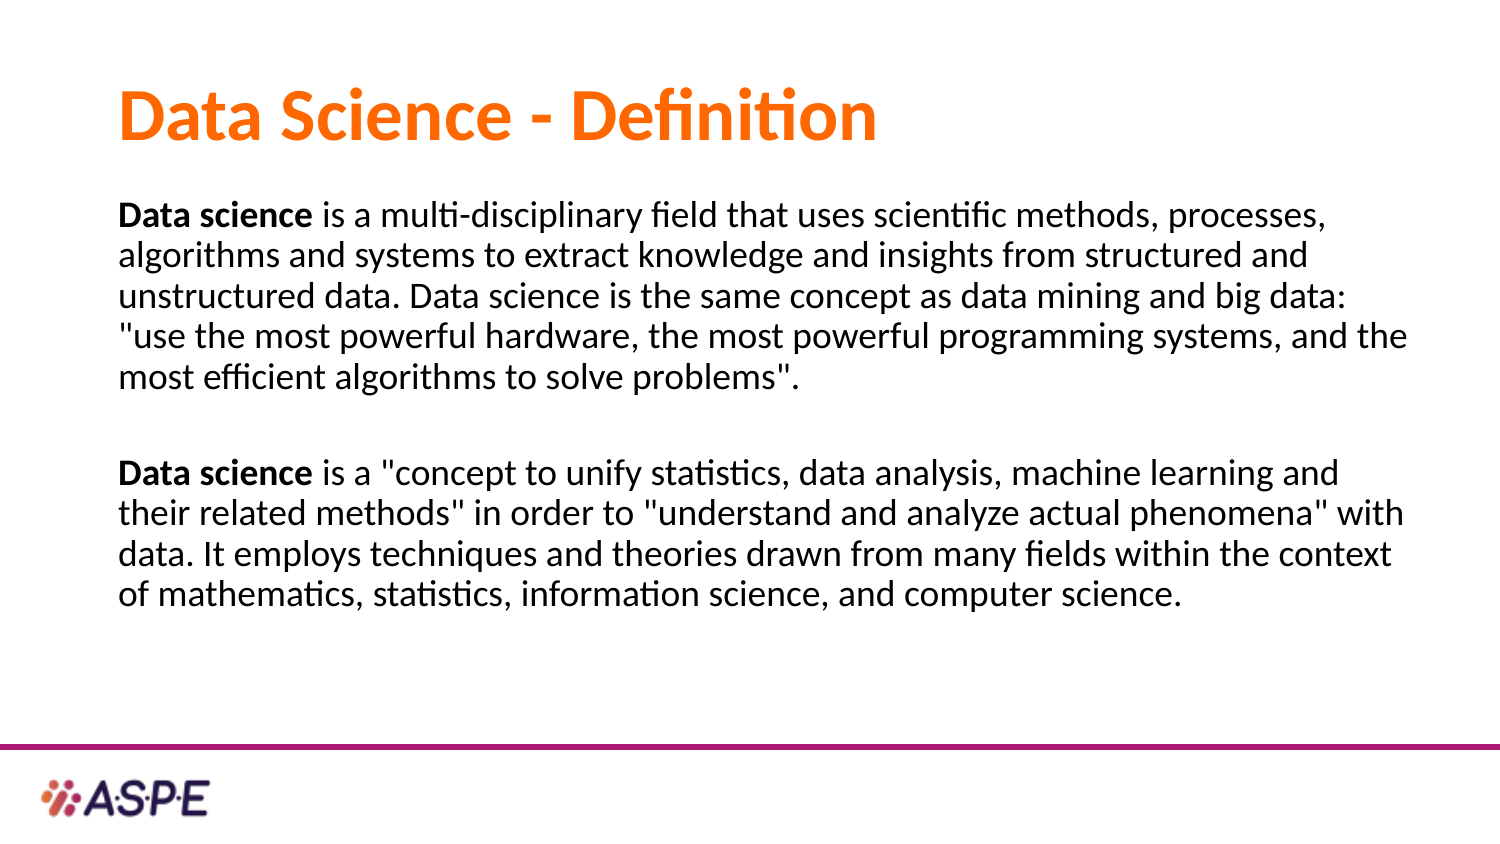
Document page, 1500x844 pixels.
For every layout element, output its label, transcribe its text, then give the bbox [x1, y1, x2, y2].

title Data Science - Definition [103, 44, 1397, 187]
list Data science is a multi-disciplinary field that uses scientific methods, processes, algorithms and systems to extract knowledge and insights from structured and unstructured data. Data science is the same concept as data mining and big data: "use the most powerful hardware, the most powerful programming systems, and the most efficient algorithms to solve problems". Data science is a "concept to unify statistics, data analysis, machine learning and their related methods" in order to "understand and analyze actual phenomena" with data. It employs techniques and theories drawn from many fields within the context of mathematics, statistics, information science, and computer science. [103, 187, 1425, 722]
picture [37, 776, 213, 822]
